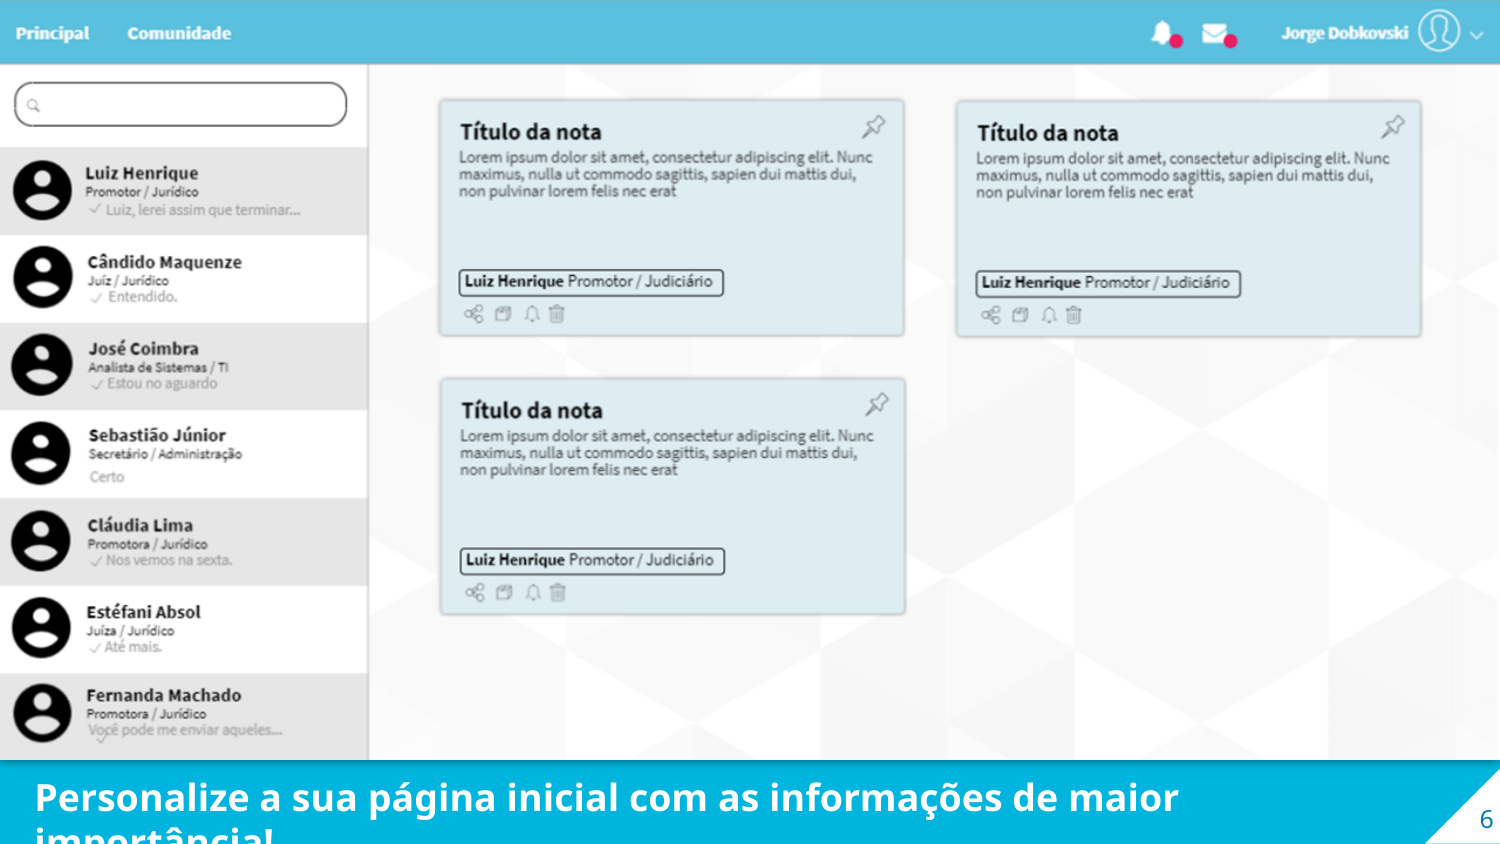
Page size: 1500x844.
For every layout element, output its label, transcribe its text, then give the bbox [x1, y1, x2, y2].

text_box Personalize a sua página inicial com as informações de maior importância! [19, 769, 1382, 844]
slide_number ‹#› [1418, 769, 1494, 838]
picture [0, 0, 1500, 761]
